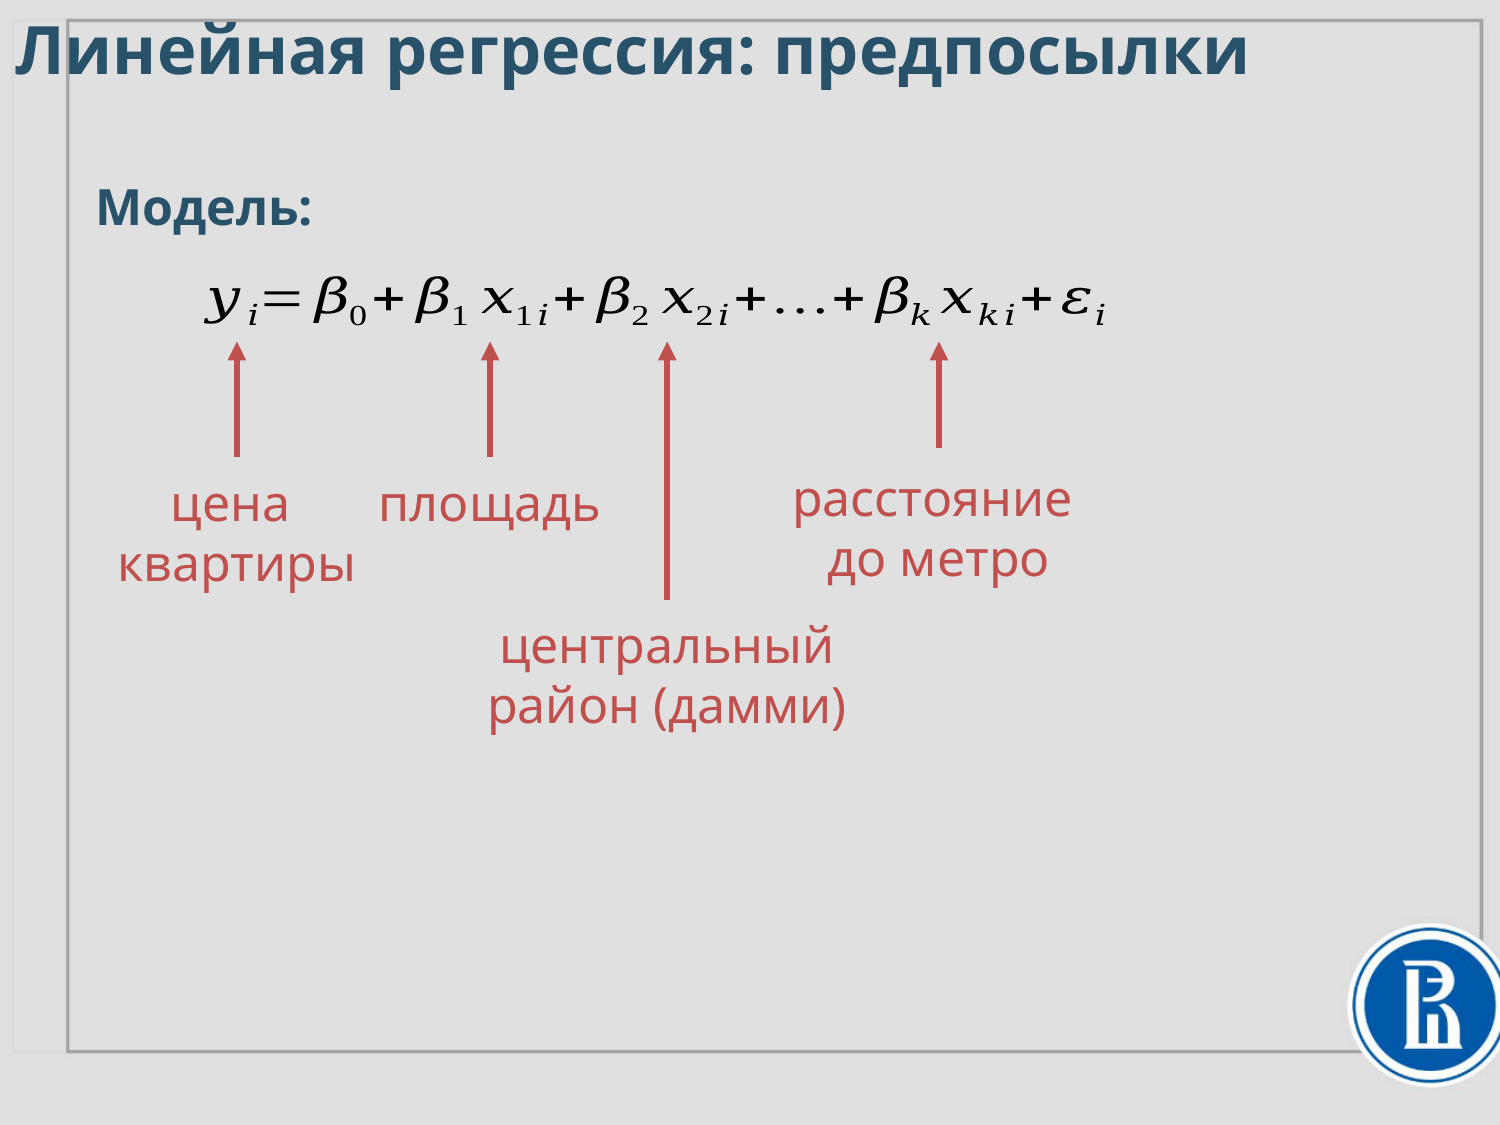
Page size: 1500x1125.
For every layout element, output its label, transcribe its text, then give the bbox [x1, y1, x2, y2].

text_box площадь [364, 463, 617, 539]
text_box Линейная регрессия: предпосылки [0, 0, 1500, 102]
text_box расстояние до метро [777, 458, 1101, 594]
text_box цена квартиры [102, 463, 372, 599]
picture [0, 102, 1500, 1125]
text_box центральный район (дамми) [472, 606, 862, 742]
text_box Модель: [80, 168, 328, 243]
